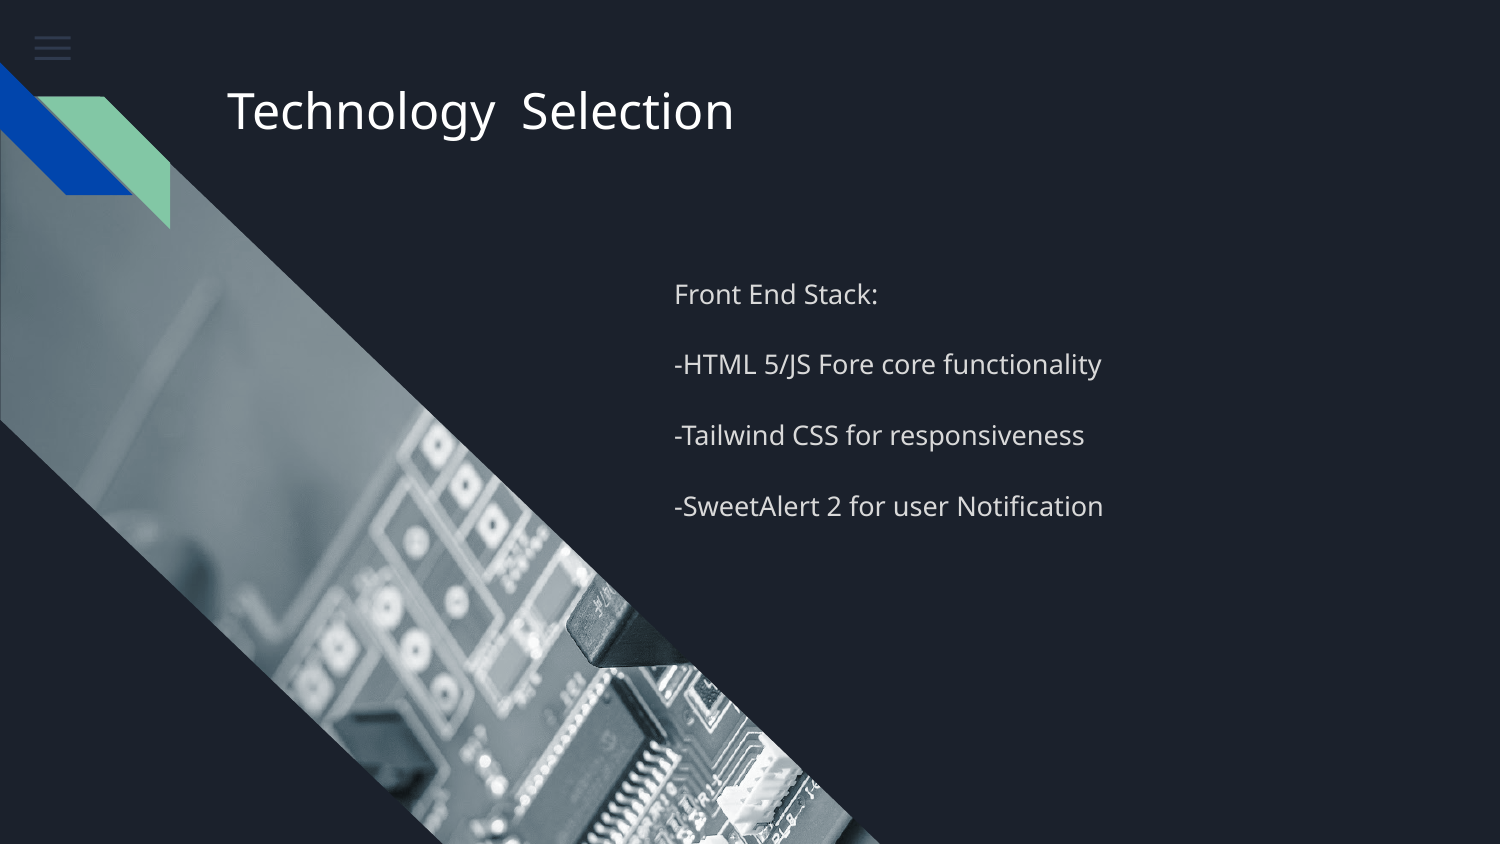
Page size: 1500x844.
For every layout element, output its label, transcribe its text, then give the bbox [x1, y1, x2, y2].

list Front End Stack: -HTML 5/JS Fore core functionality -Tailwind CSS for responsiveness -SweetAlert 2 for user Notification [659, 257, 1368, 547]
title Technology Selection [212, 64, 1368, 215]
picture [0, 97, 880, 844]
